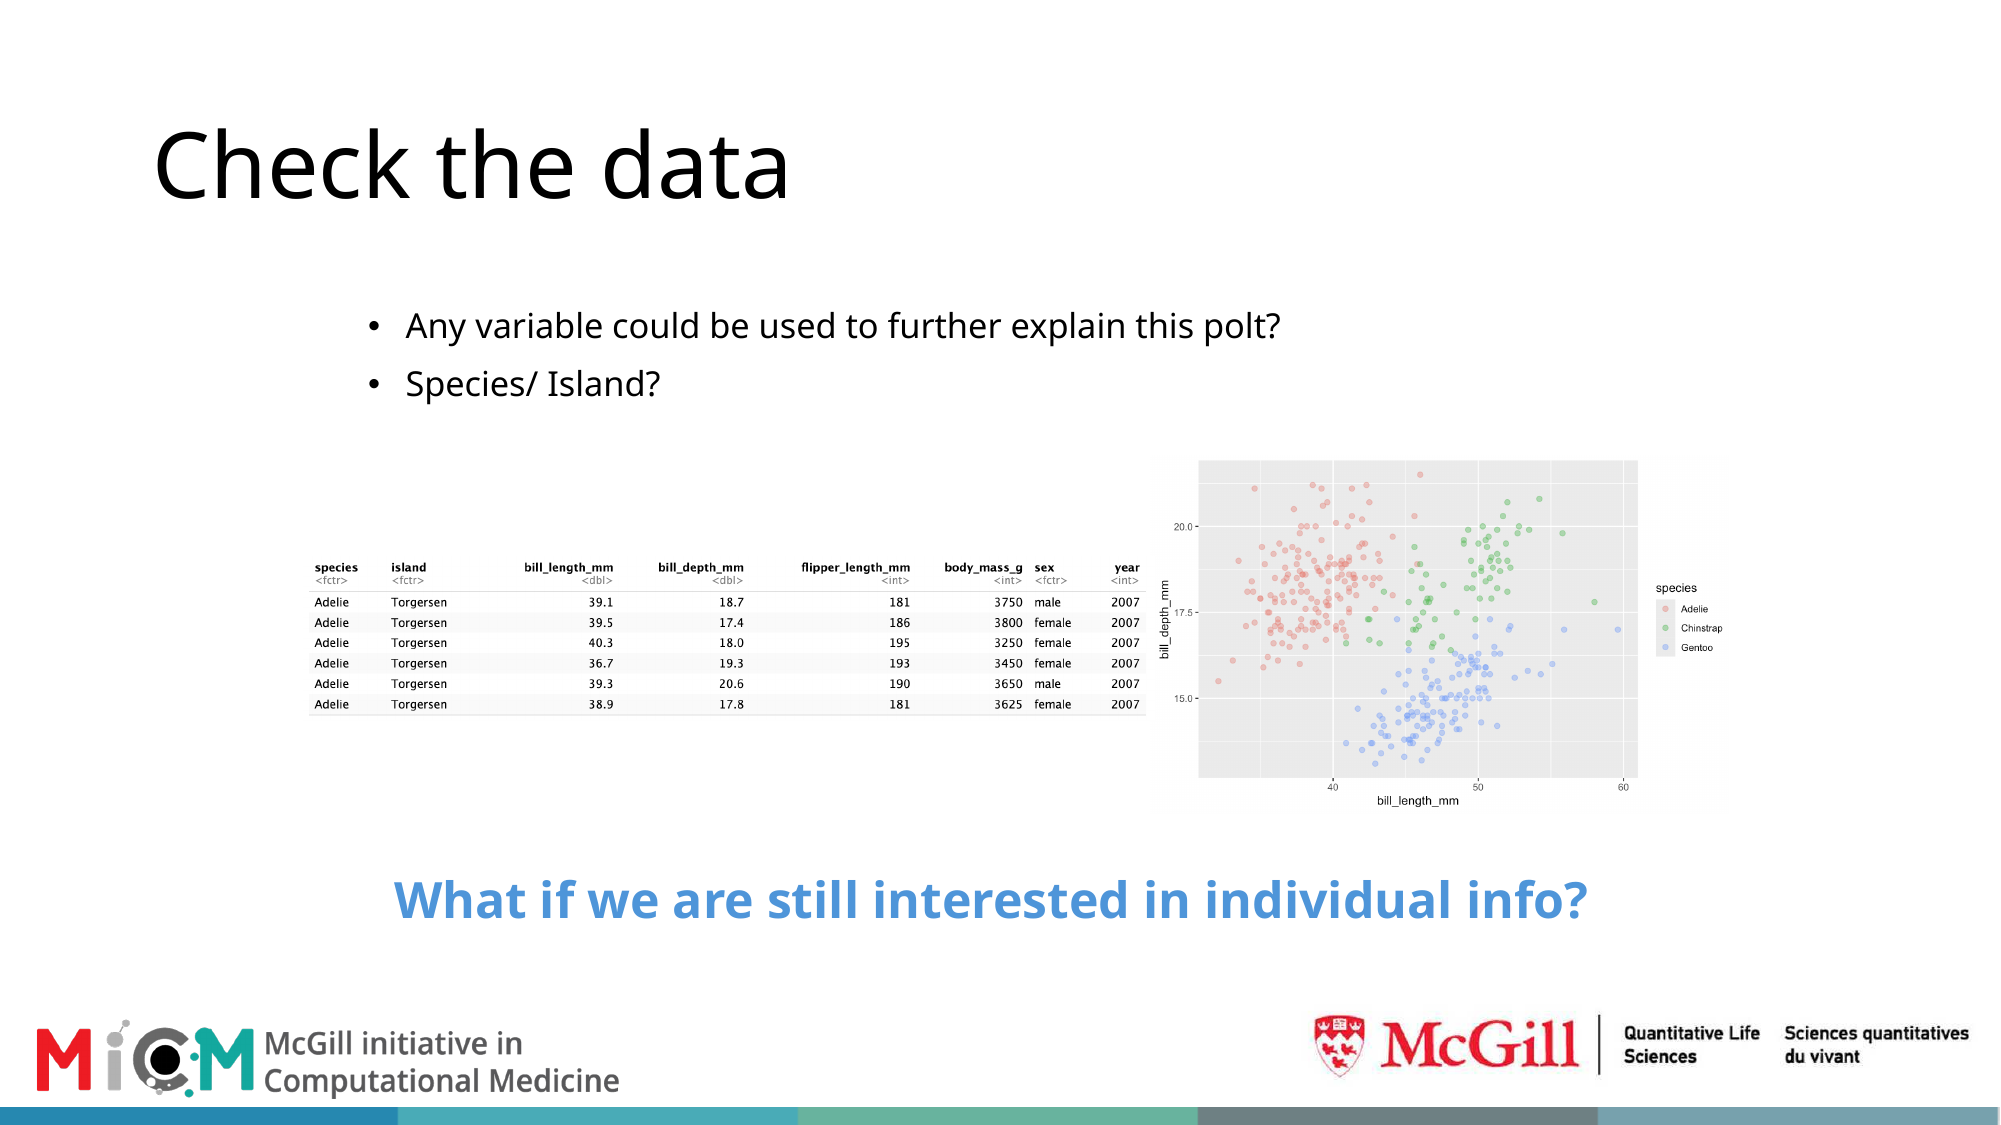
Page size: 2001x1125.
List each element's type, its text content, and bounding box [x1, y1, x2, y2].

title Check the data [137, 59, 1863, 278]
text_box What if we are still interested in individual info? [379, 860, 1621, 936]
picture [302, 455, 1730, 815]
list Any variable could be used to further explain this polt? Species/ Island? [353, 238, 1671, 476]
picture [1282, 985, 2000, 1105]
picture [0, 1014, 2000, 1125]
